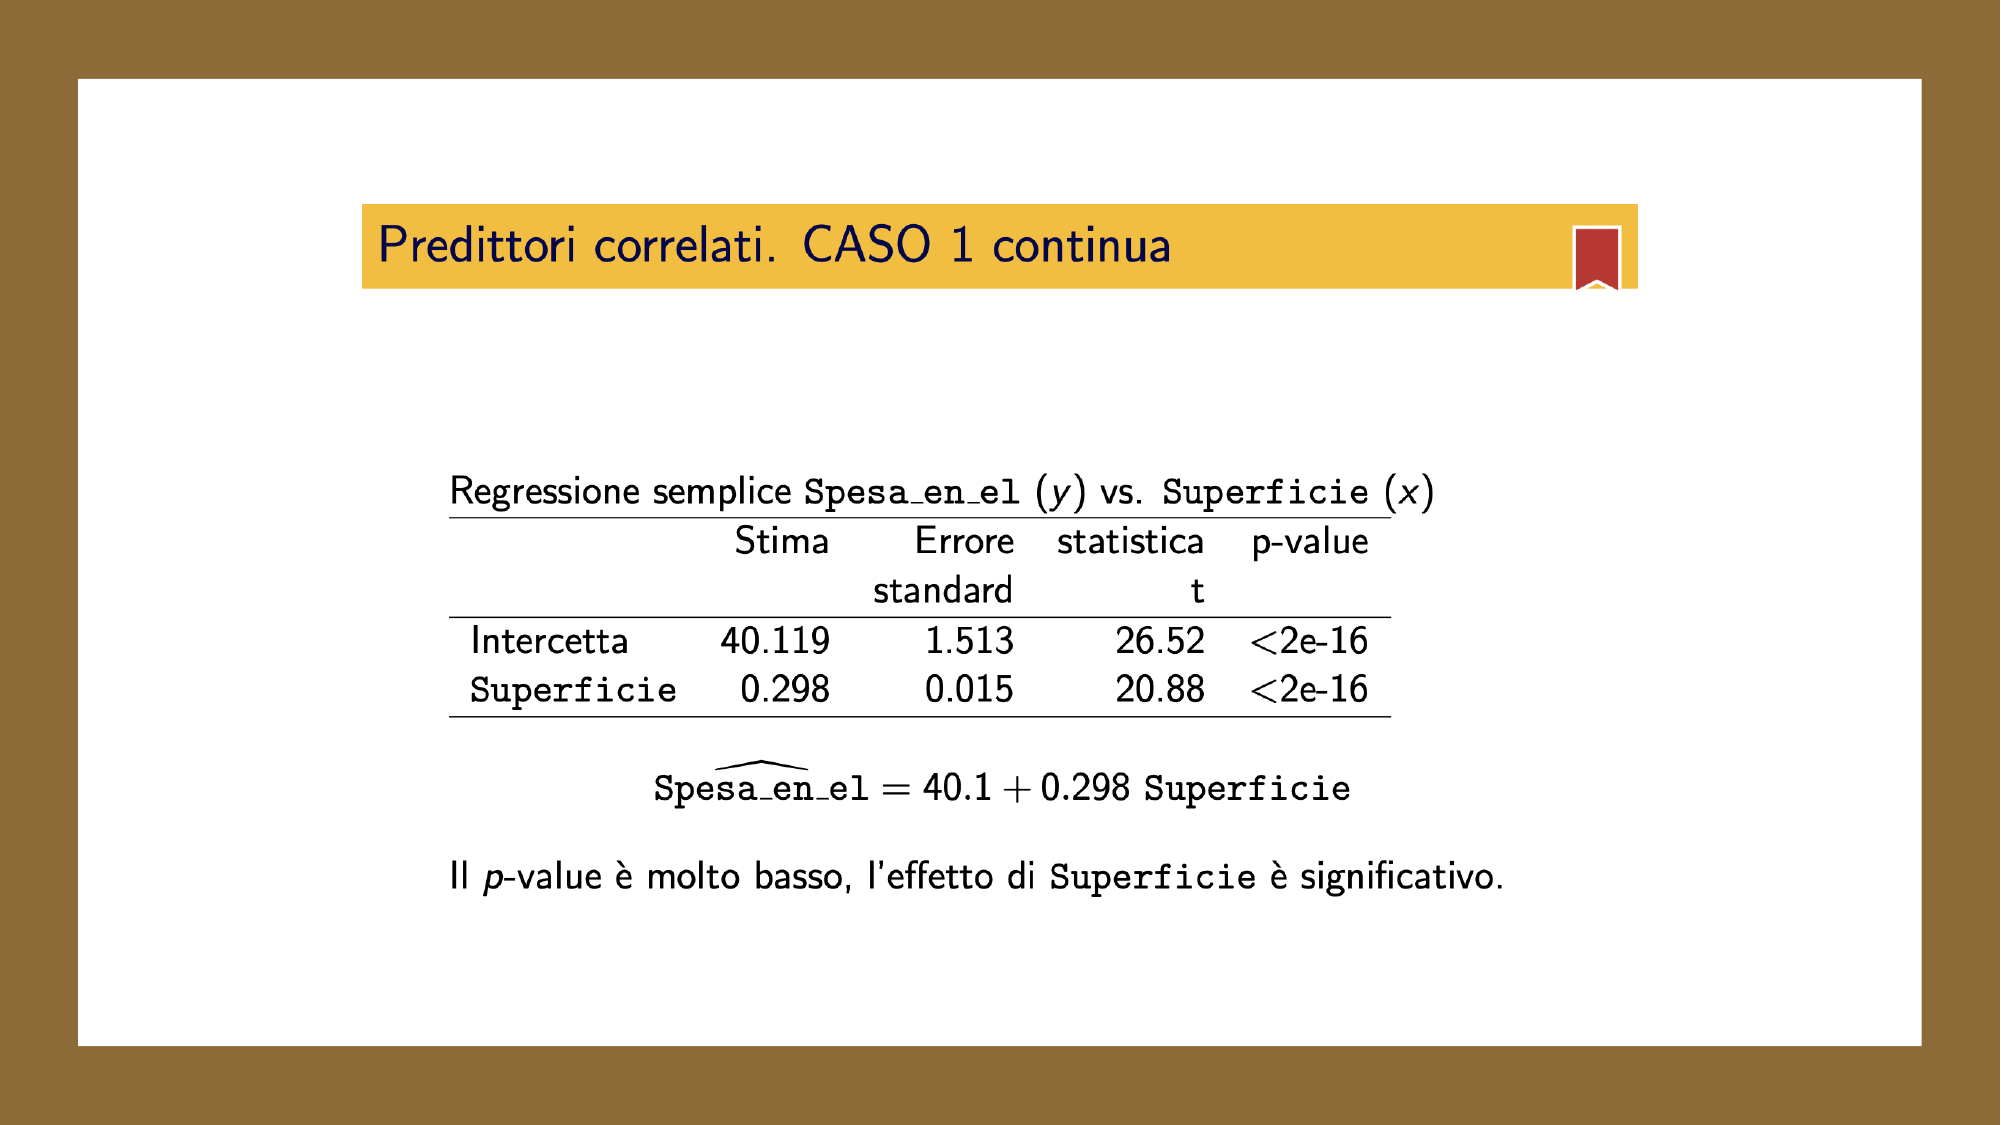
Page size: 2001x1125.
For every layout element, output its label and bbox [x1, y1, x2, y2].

text_box [0, 0, 2000, 1125]
picture [361, 204, 1638, 921]
text_box [77, 77, 1923, 1048]
